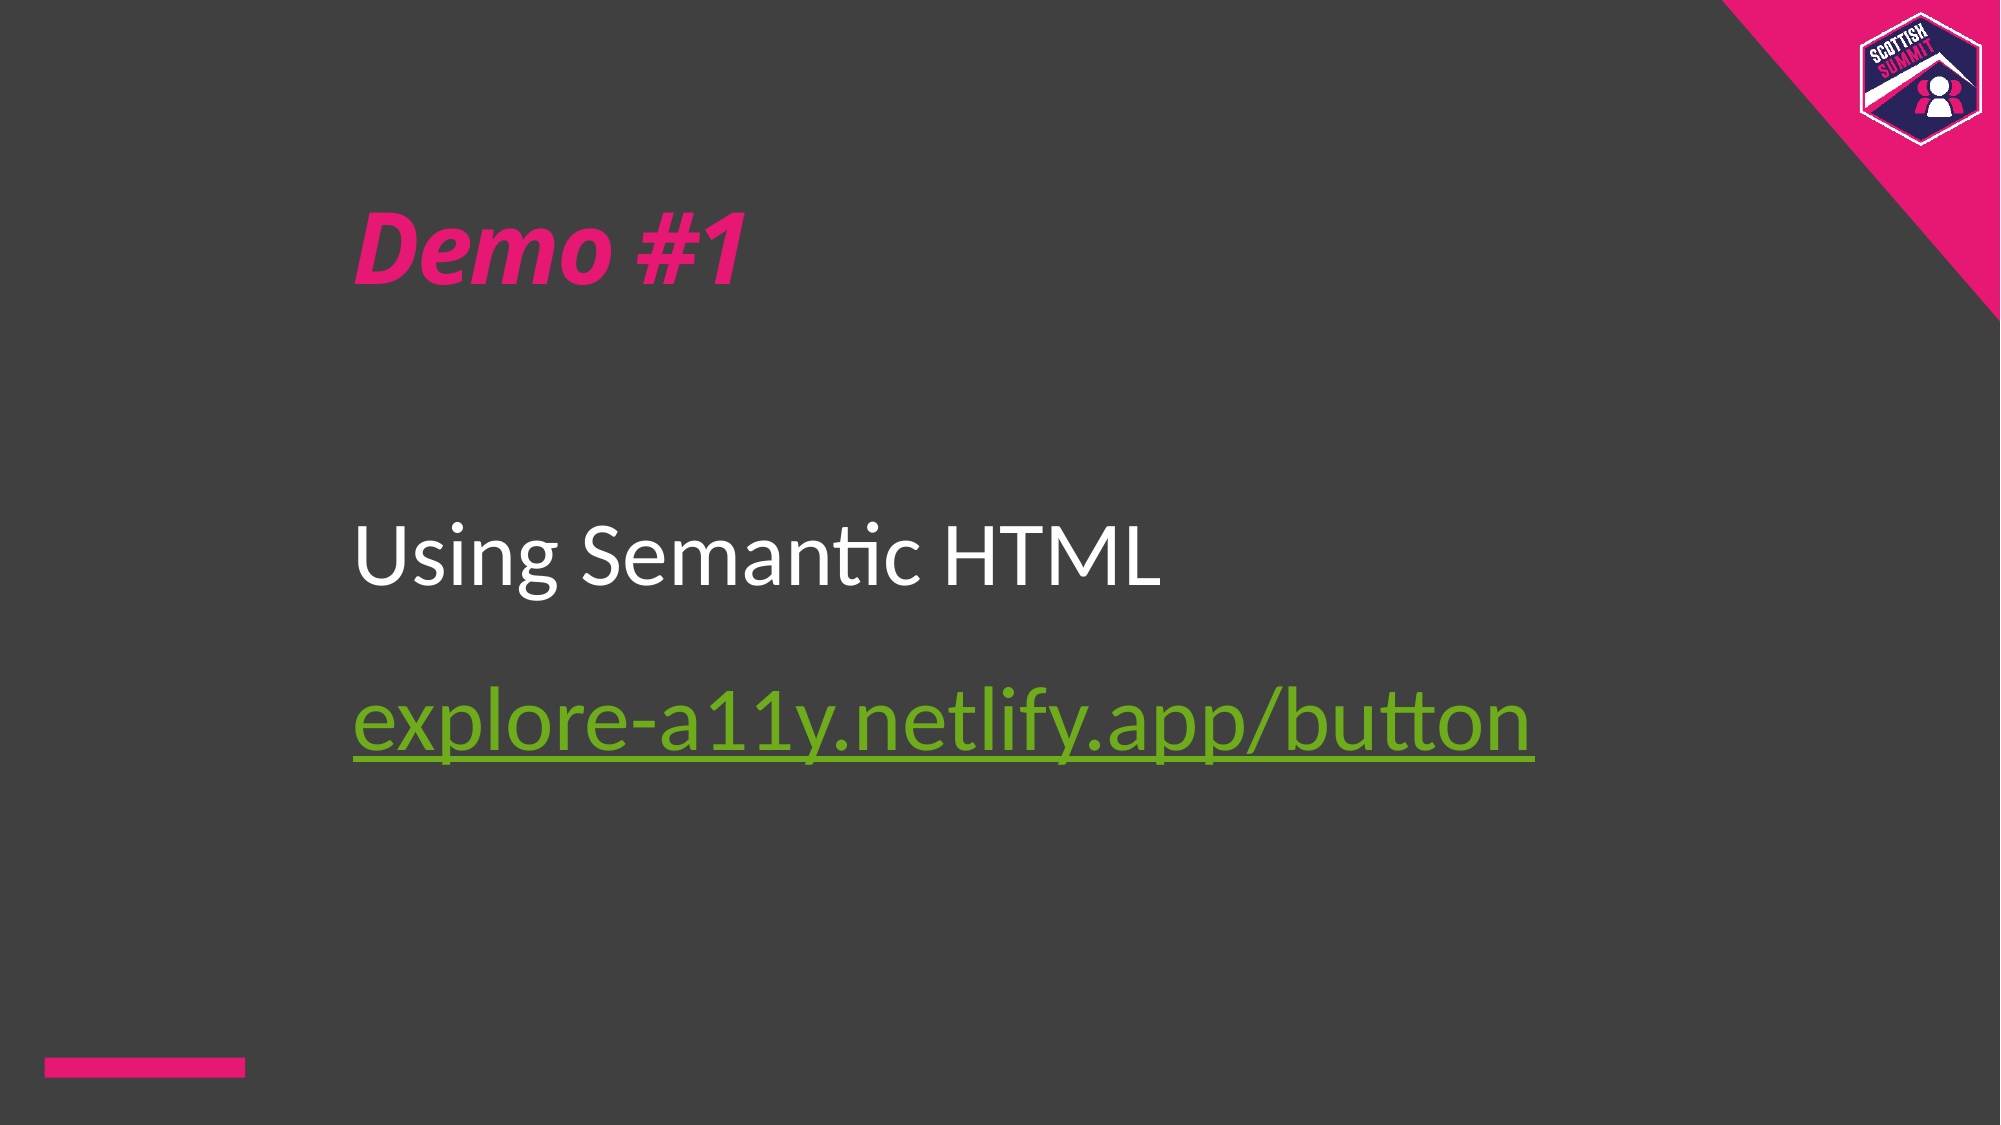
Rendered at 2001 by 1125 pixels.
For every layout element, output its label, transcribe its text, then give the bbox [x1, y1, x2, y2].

text_box [1720, 0, 2000, 323]
text_box Demo #1 [337, 176, 1537, 312]
text_box [44, 1057, 246, 1078]
text_box Using Semantic HTML explore-a11y.netlify.app/button [337, 431, 1890, 777]
picture [1842, 1, 1999, 158]
